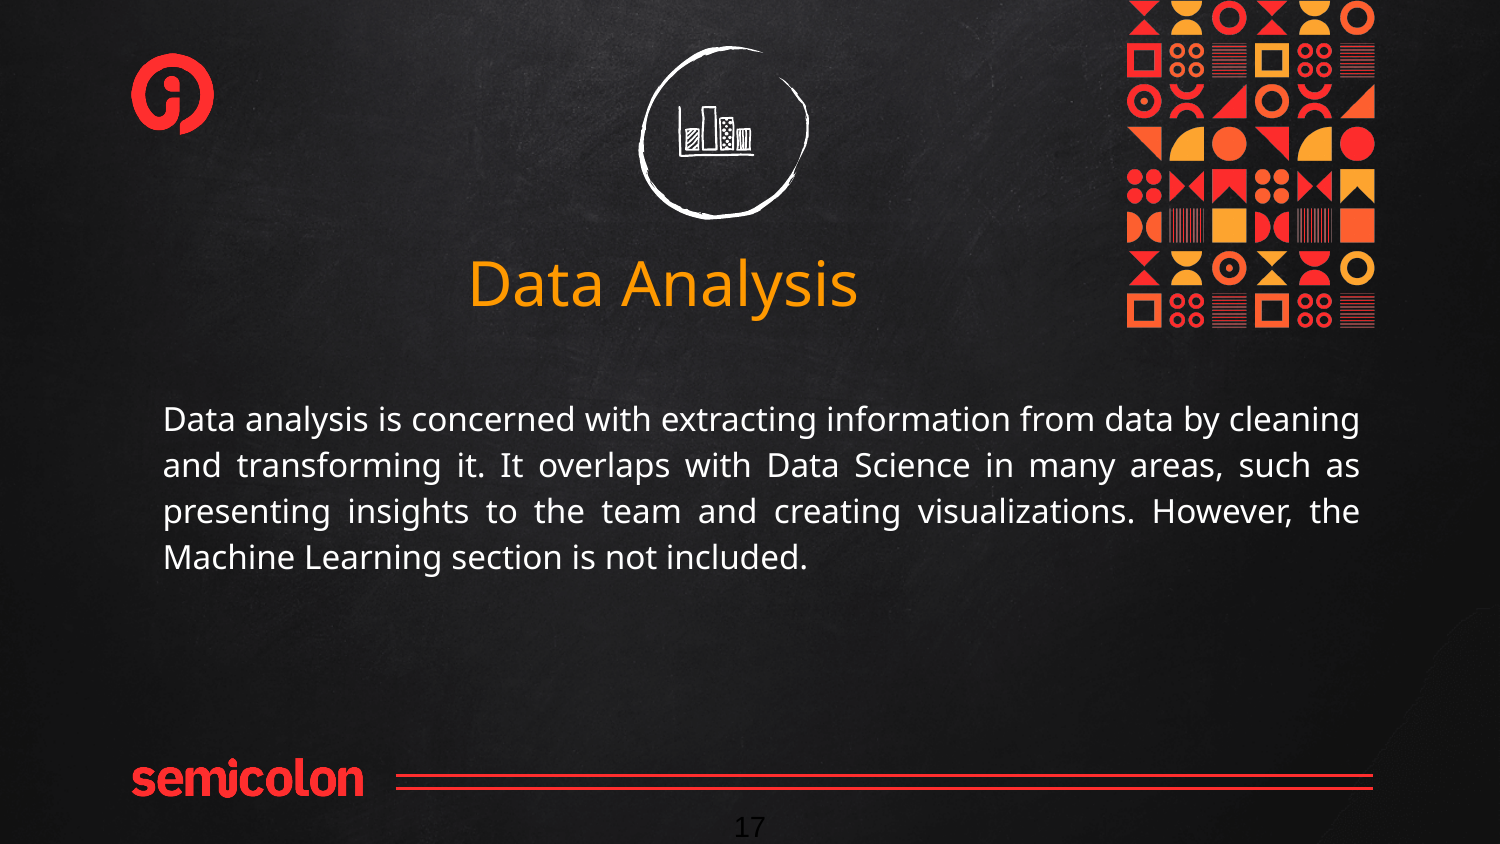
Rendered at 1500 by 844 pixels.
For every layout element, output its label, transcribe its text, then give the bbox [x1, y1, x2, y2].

slide_number ‹#› [705, 792, 795, 844]
title [659, 8, 841, 127]
picture [0, 0, 1500, 844]
text_box [638, 85, 809, 220]
text_box Data Analysis [452, 228, 909, 320]
text_box [678, 106, 755, 157]
text_box Data analysis is concerned with extracting information from data by cleaning and transforming it. It overlaps with Data Science in many areas, such as presenting insights to the team and creating visualizations. However, the Machine Learning section is not included. [147, 312, 1378, 738]
